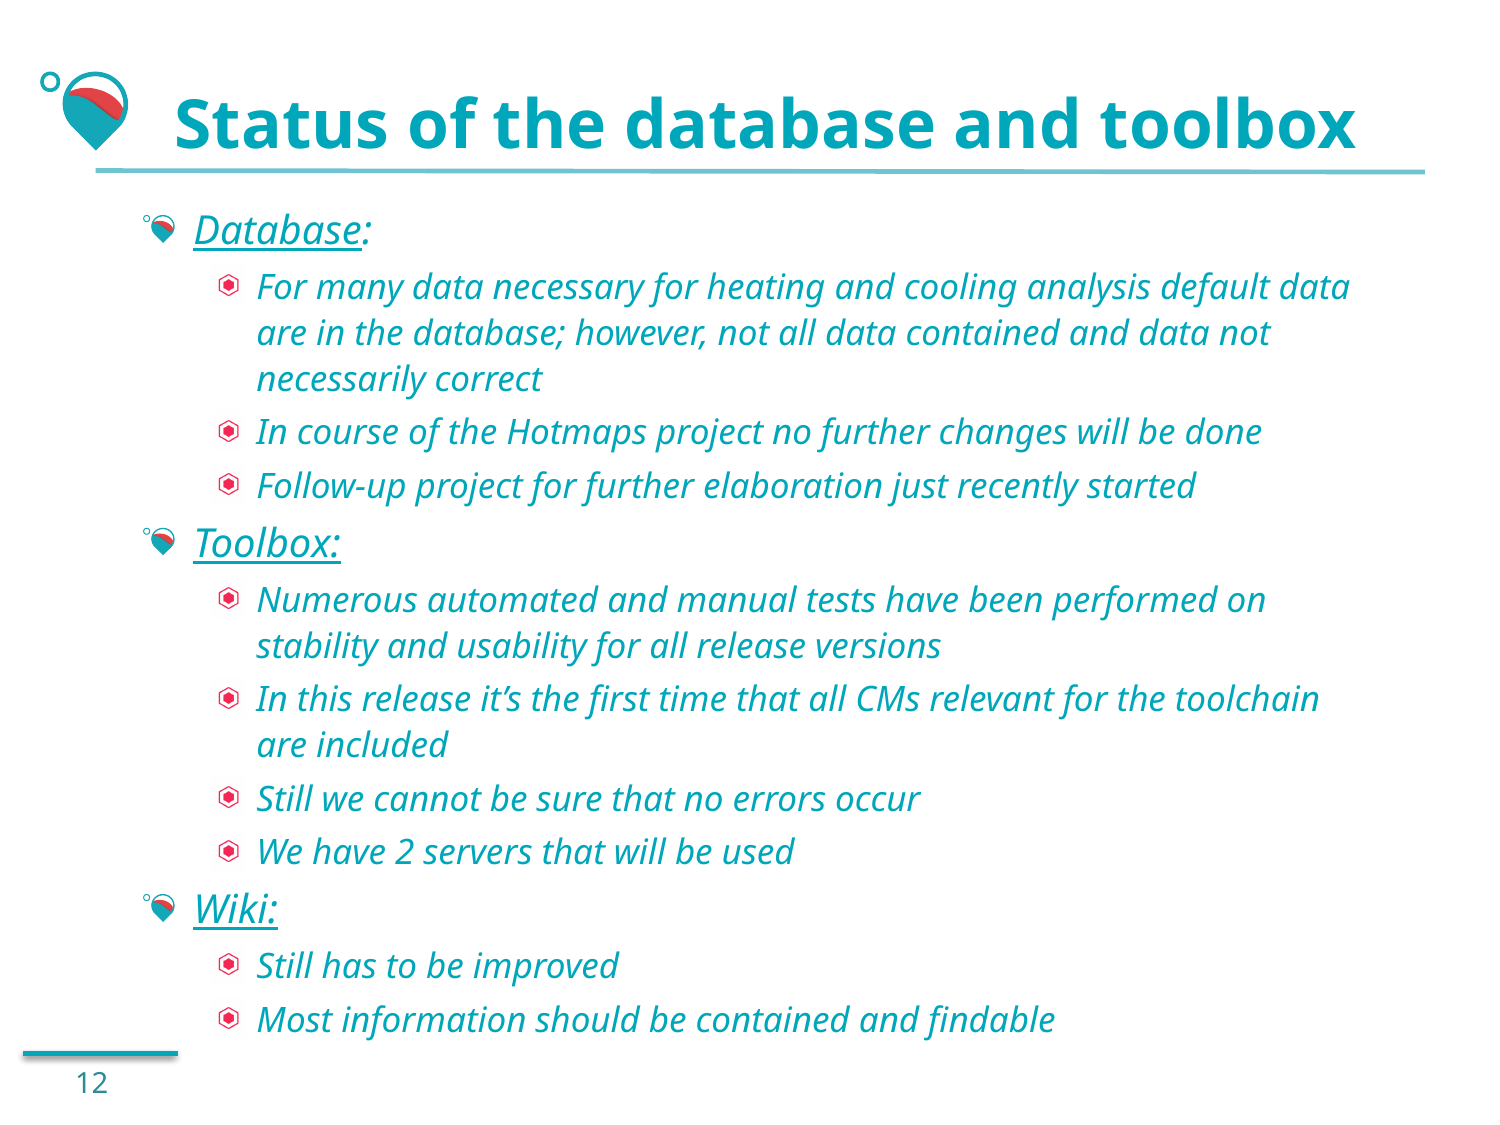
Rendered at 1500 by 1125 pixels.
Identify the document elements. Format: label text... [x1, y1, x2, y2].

picture [139, 884, 187, 932]
picture [211, 830, 246, 872]
picture [211, 776, 246, 818]
picture [29, 44, 162, 178]
picture [211, 264, 246, 306]
picture [211, 943, 246, 985]
picture [211, 997, 246, 1039]
picture [211, 410, 246, 452]
title Status of the database and toolbox [159, 0, 1425, 170]
picture [139, 205, 187, 253]
picture [211, 677, 246, 719]
list Database: For many data necessary for heating and cooling analysis default data are in the database; however, not all data contained and data not necessarily correct In course of the Hotmaps project no further changes will be done Follow-up project for further elaboration just recently started Toolbox: Numerous automated and manual tests have been performed on stability and usability for all release versions In this release it’s the first time that all CMs relevant for the toolchain are included Still we cannot be sure that no errors occur We have 2 servers that will be used Wiki: Still has to be improved Most information should be contained and findable [124, 192, 1390, 1049]
picture [139, 518, 187, 565]
picture [211, 577, 246, 619]
picture [211, 463, 246, 505]
